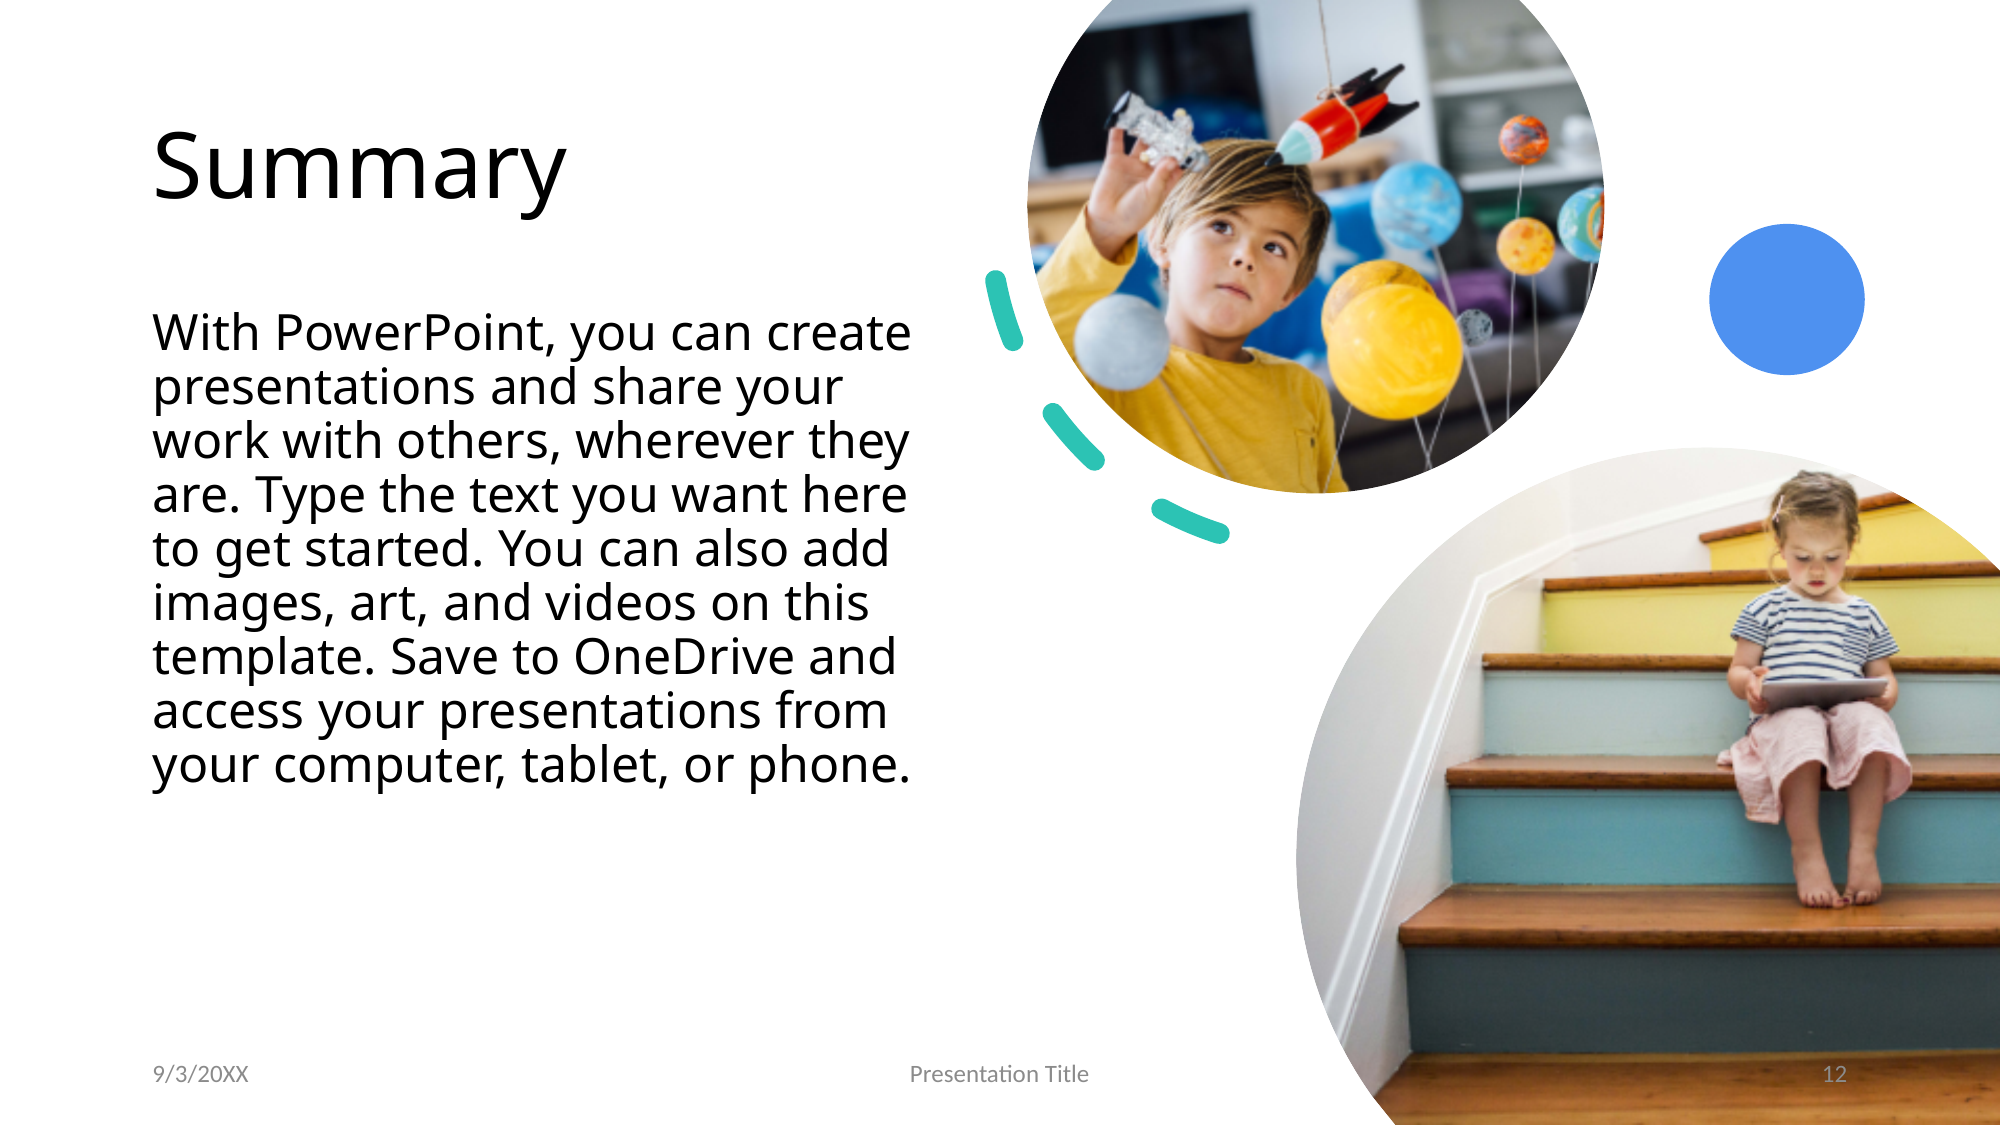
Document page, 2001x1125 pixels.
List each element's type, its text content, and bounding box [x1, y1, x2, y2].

title Summary [138, 60, 978, 278]
picture [1027, 0, 2000, 1125]
list With PowerPoint, you can create presentations and share your work with others, wherever they are. Type the text you want here to get started. You can also add images, art, and videos on this template. Save to OneDrive and access your presentations from your computer, tablet, or phone. [138, 299, 974, 1014]
footer Presentation Title [662, 1042, 1296, 1103]
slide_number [137, 1042, 588, 1103]
